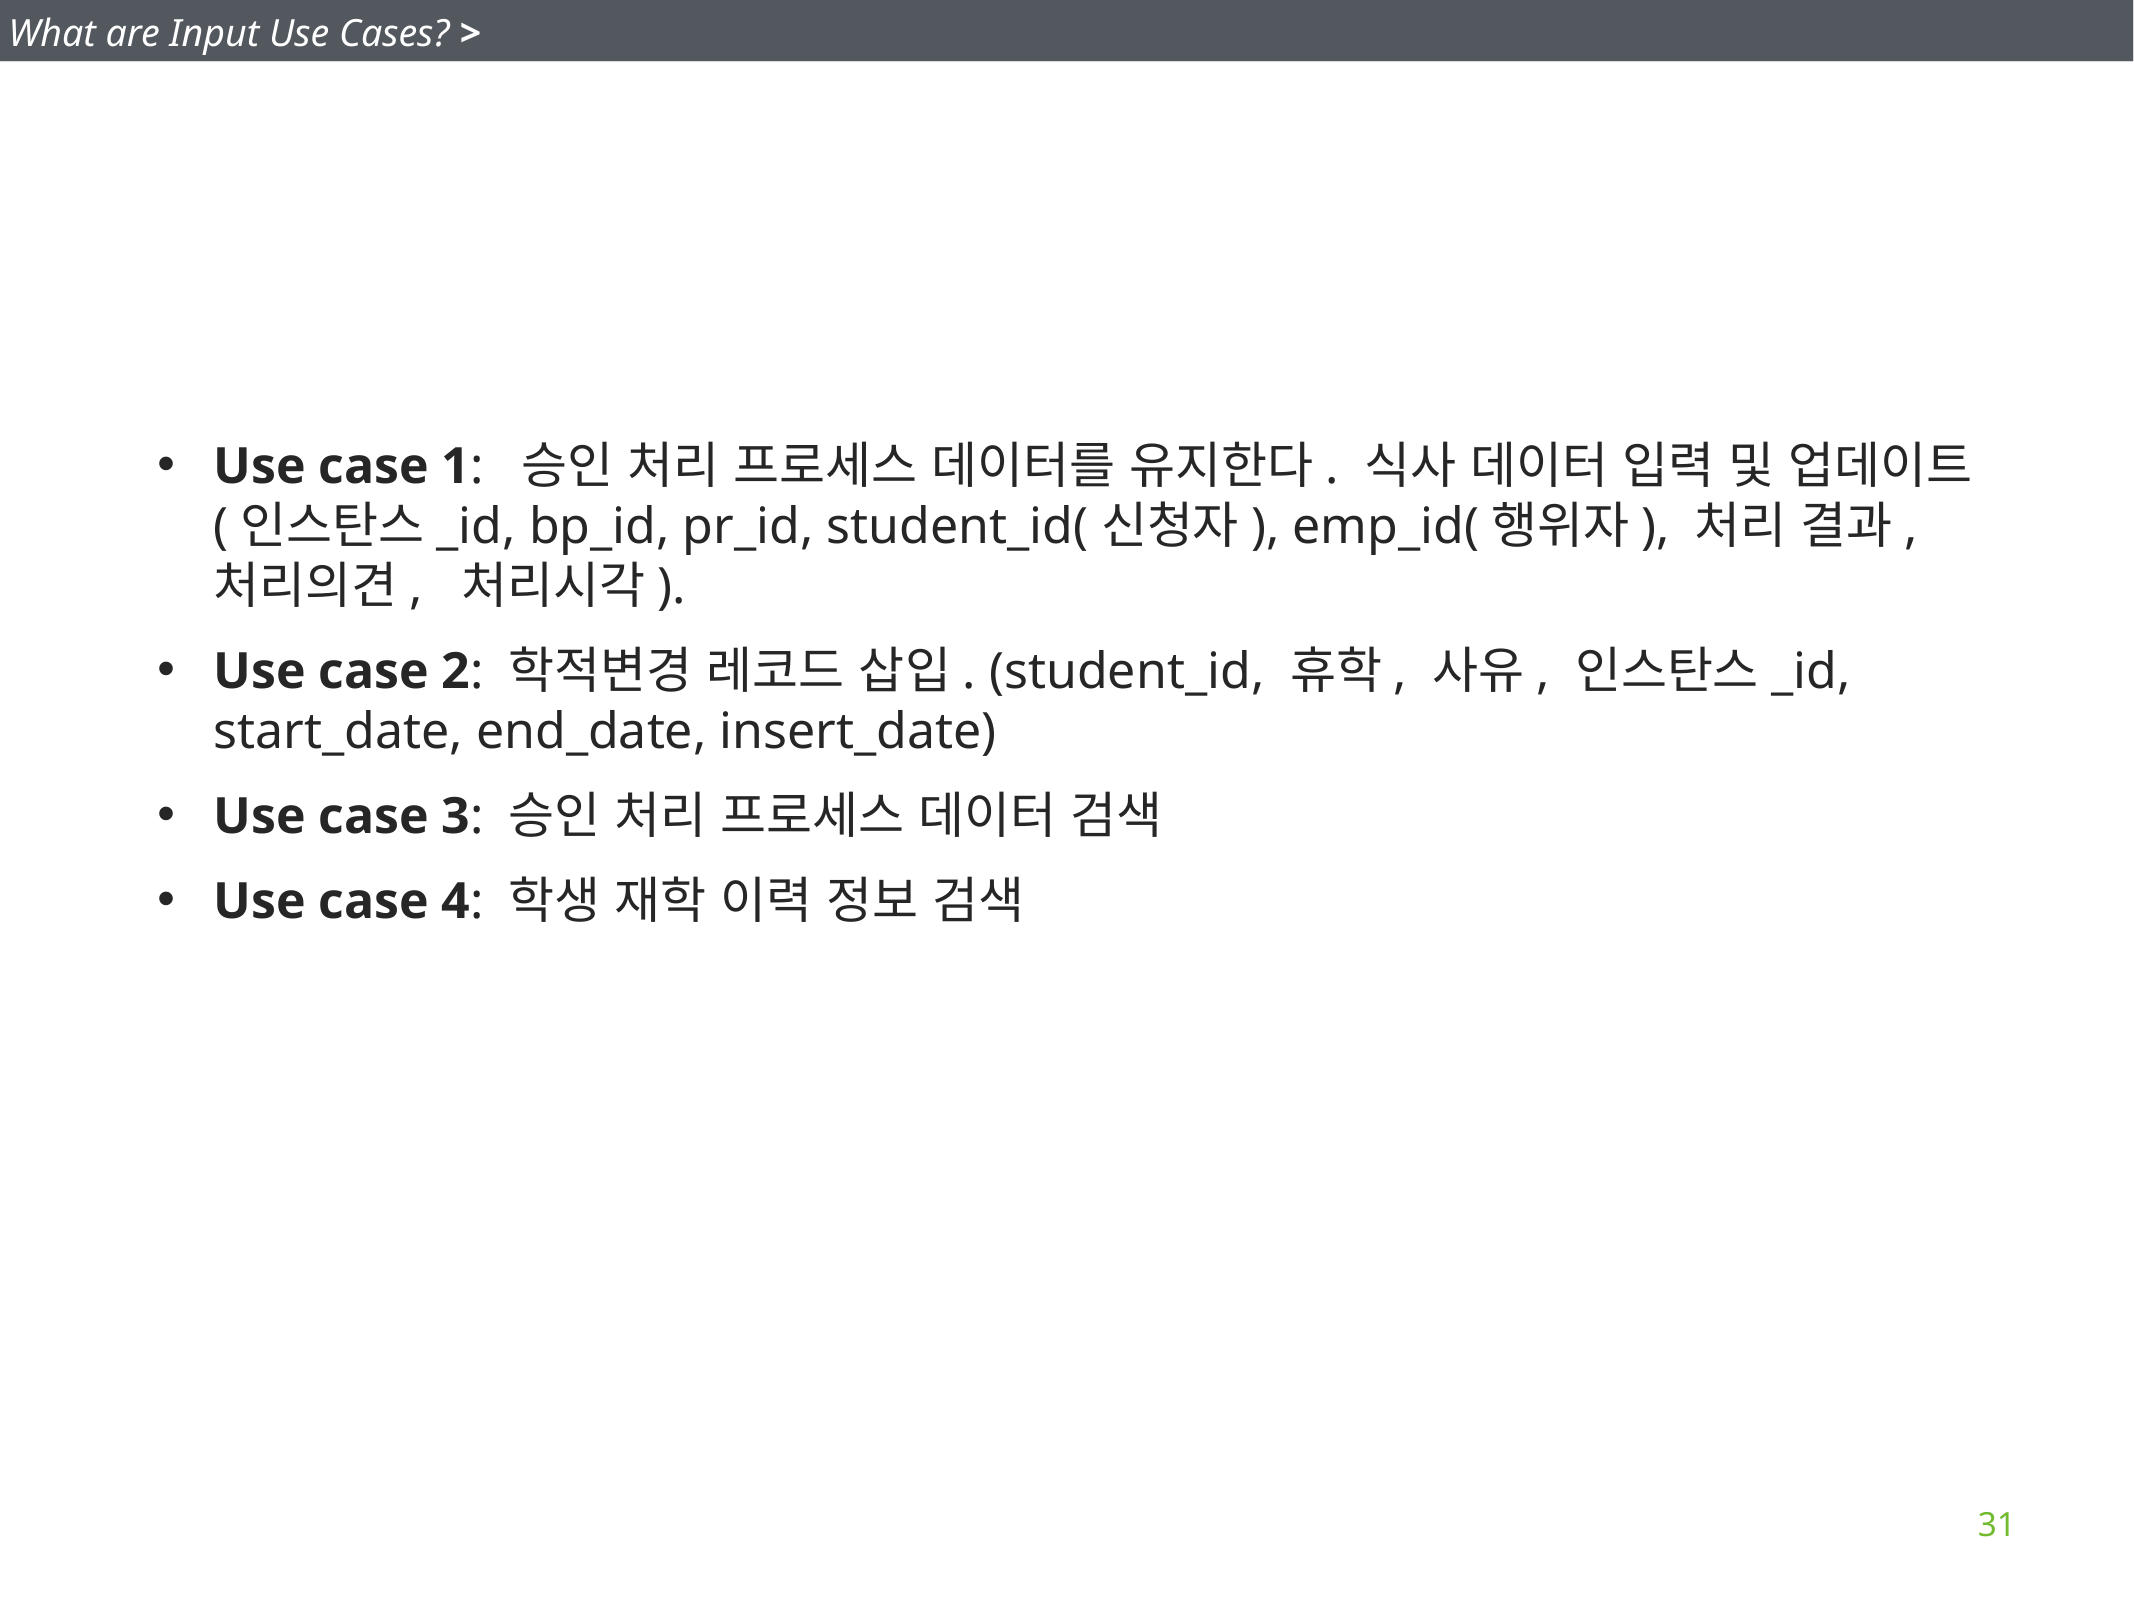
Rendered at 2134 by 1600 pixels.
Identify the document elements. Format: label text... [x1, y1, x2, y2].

text_box What are Input Use Cases? > [0, 0, 711, 62]
list Use case 1: 승인 처리 프로세스 데이터를 유지한다. 식사 데이터 입력 및 업데이트 (인스탄스_id, bp_id, pr_id, student_id(신청자), emp_id(행위자), 처리 결과, 처리의견, 처리시각). Use case 2: 학적변경 레코드 삽입. (student_id, 휴학, 사유, 인스탄스_id, start_date, end_date, insert_date) Use case 3: 승인 처리 프로세스 데이터 검색 Use case 4: 학생 재학 이력 정보 검색 [146, 369, 2014, 993]
slide_number 31 [1918, 1493, 2028, 1558]
